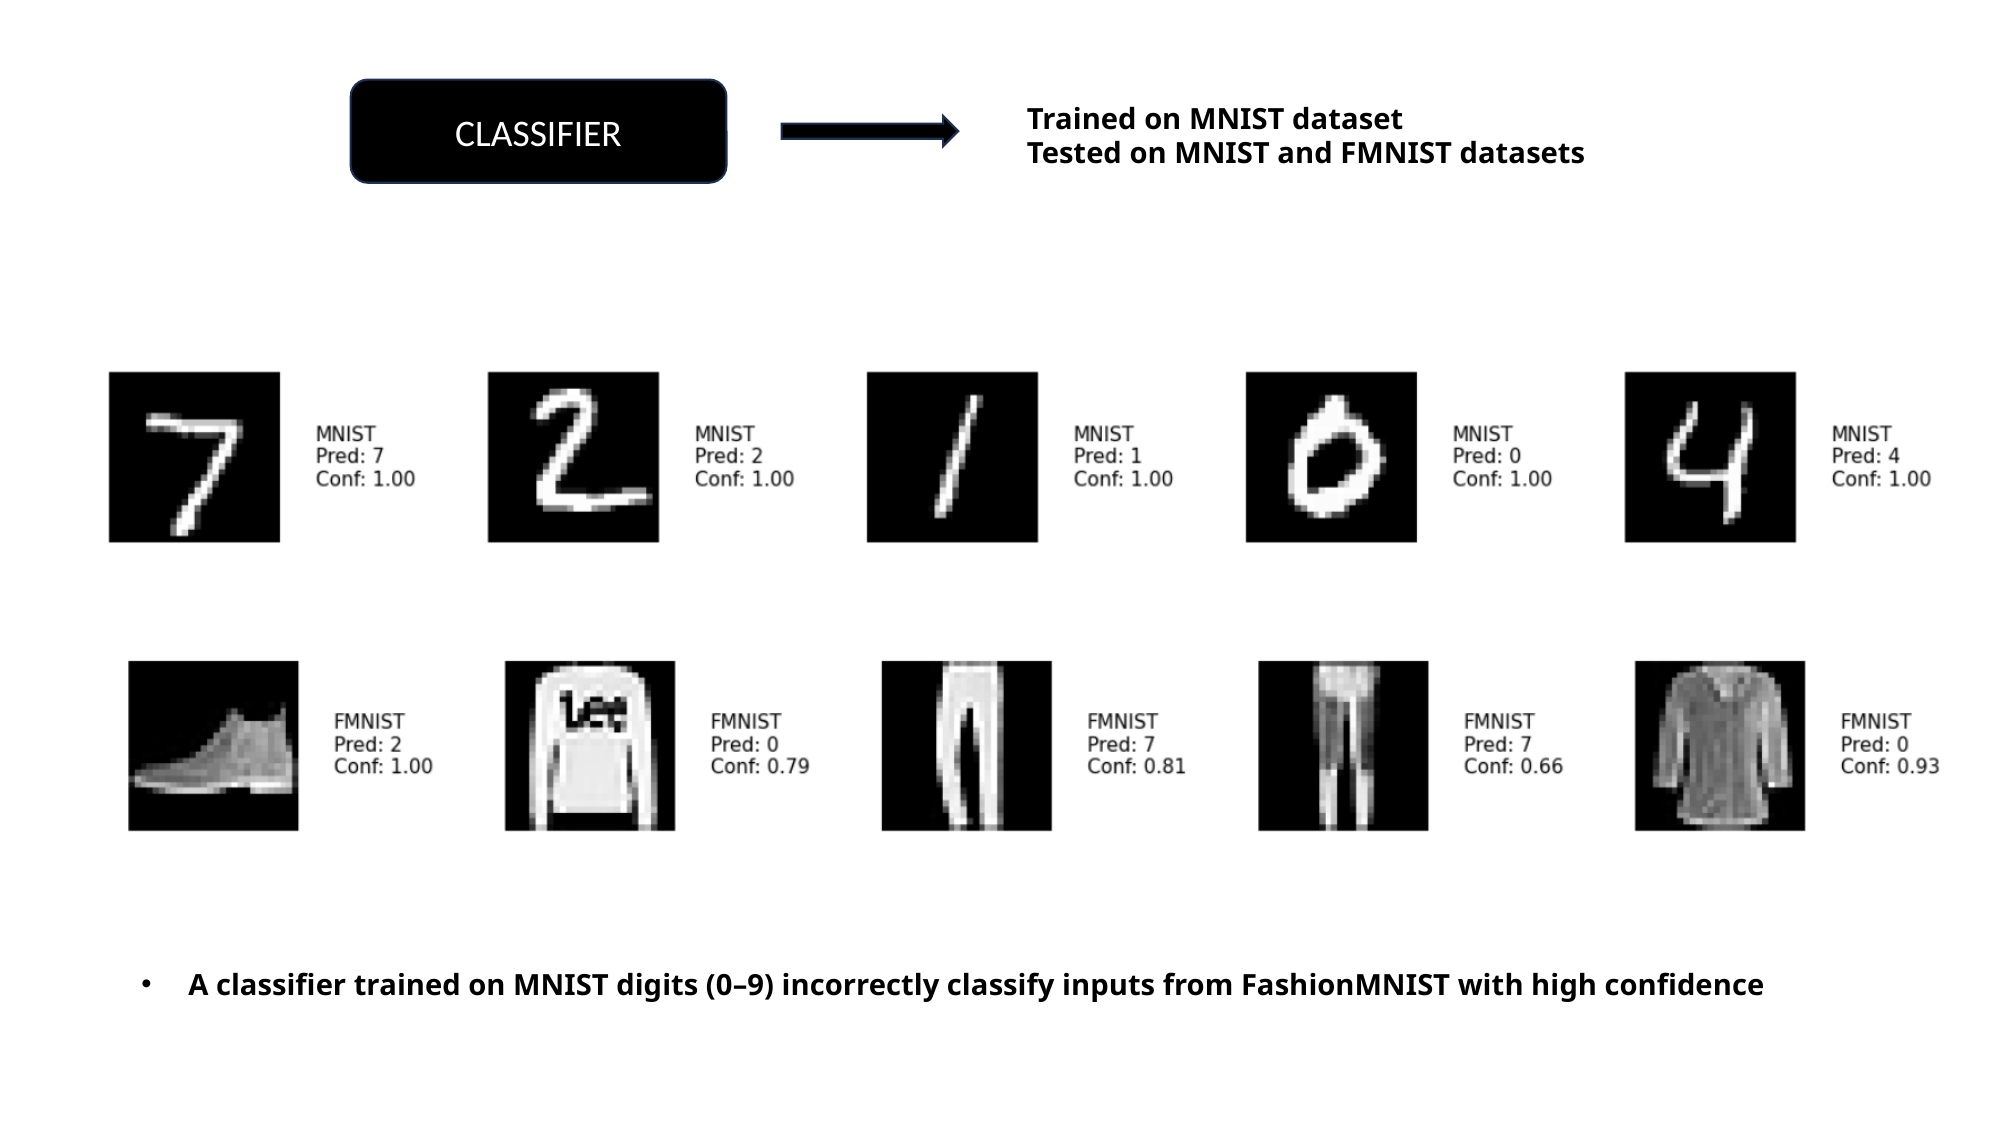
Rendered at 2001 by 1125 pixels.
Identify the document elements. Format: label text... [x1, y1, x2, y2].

text_box Trained on MNIST dataset Tested on MNIST and FMNIST datasets [1026, 99, 1632, 170]
text_box A classifier trained on MNIST digits (0–9) incorrectly classify inputs from FashionMNIST with high confidence [126, 958, 1927, 1009]
picture [126, 644, 1975, 838]
text_box CLASSIFIER [349, 78, 728, 184]
picture [102, 349, 1951, 563]
text_box [780, 113, 960, 149]
